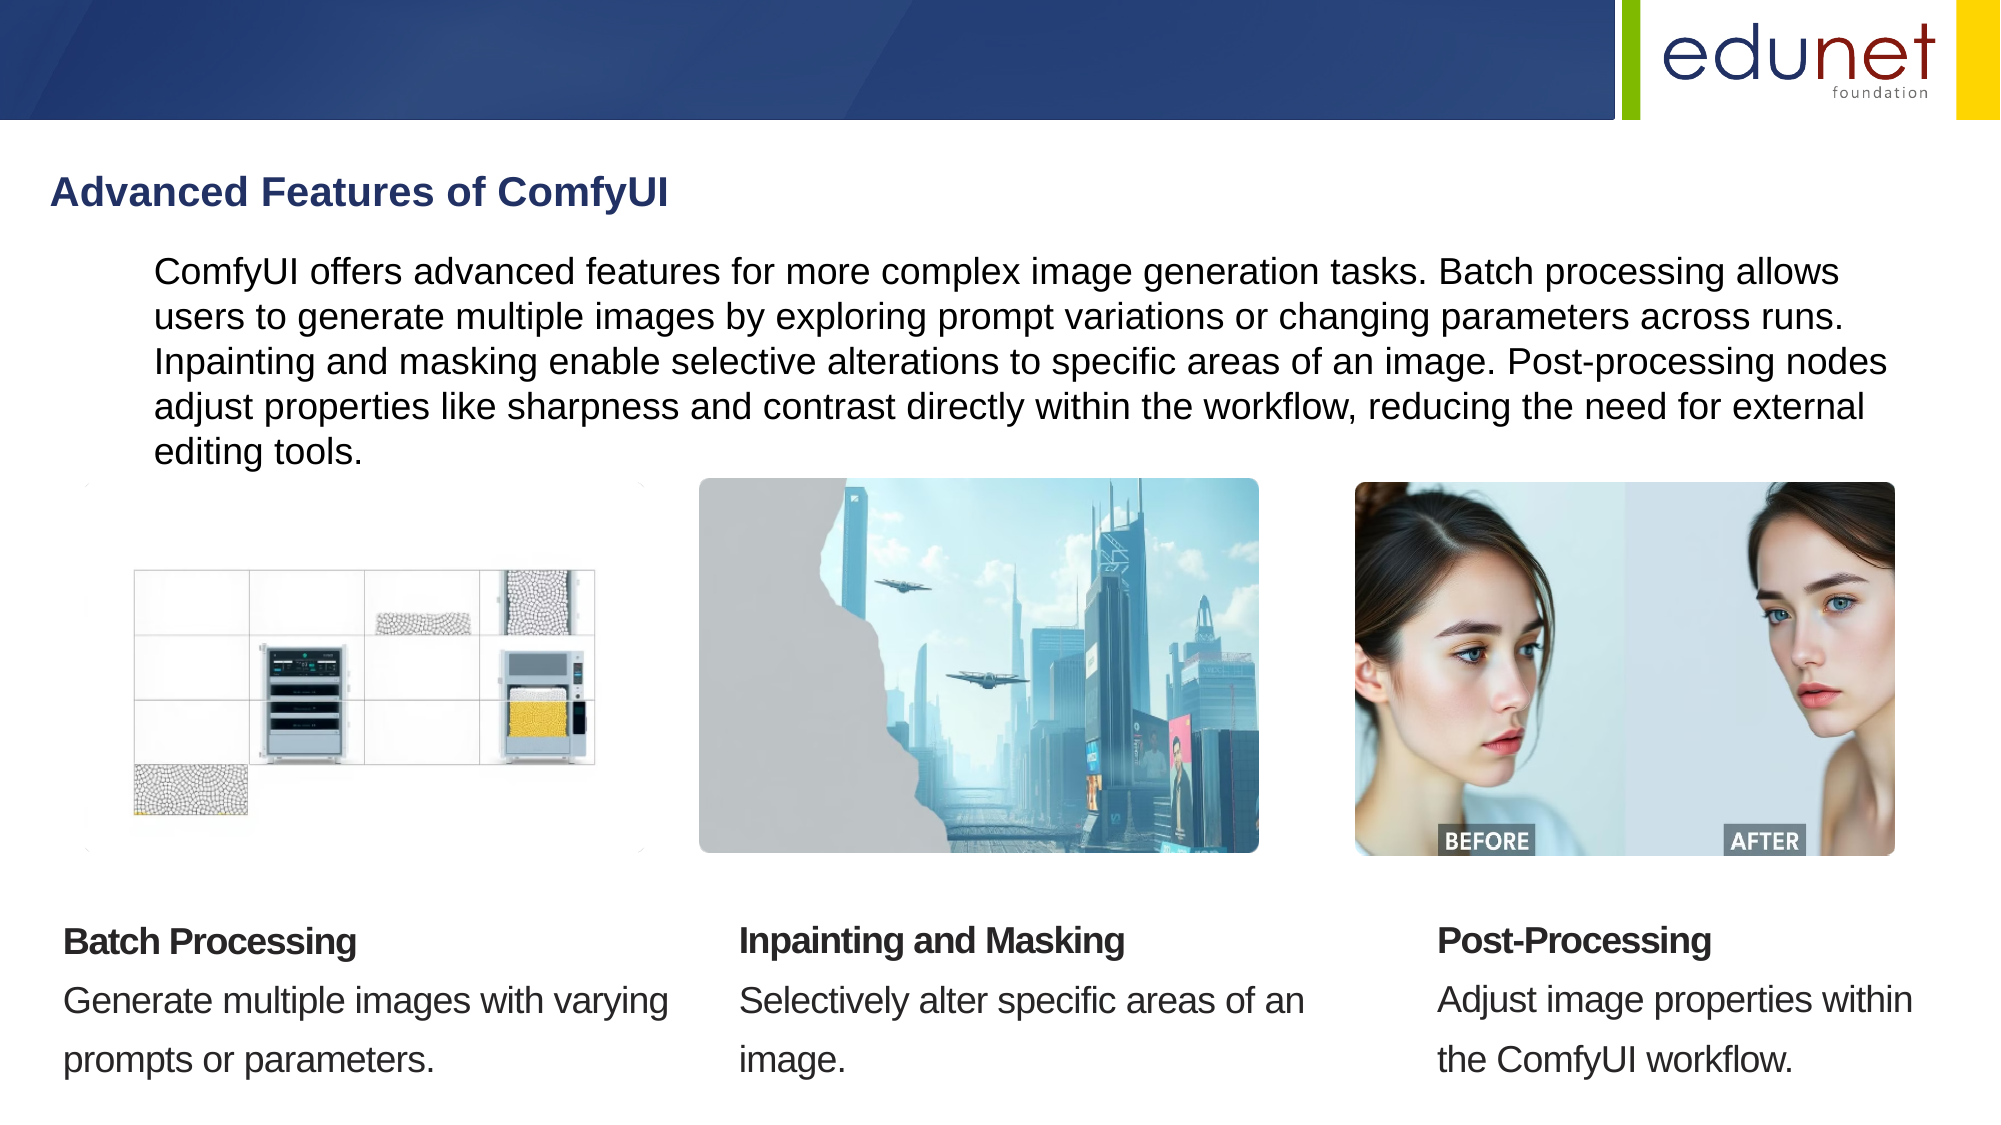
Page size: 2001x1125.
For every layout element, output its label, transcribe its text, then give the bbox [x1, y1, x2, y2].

text_box Batch Processing Generate multiple images with varying prompts or parameters. [62, 902, 720, 1092]
text_box Inpainting and Masking Selectively alter specific areas of an image. [738, 902, 1376, 1022]
text_box ComfyUI offers advanced features for more complex image generation tasks. Batch processing allows users to generate multiple images by exploring prompt variations or changing parameters across runs. Inpainting and masking enable selective alterations to specific areas of an image. Post-processing nodes adjust properties like sharpness and contrast directly within the workflow, reducing the need for external editing tools. [138, 239, 1937, 480]
text_box Post-Processing Adjust image properties within the ComfyUI workflow. [1437, 901, 1937, 1021]
picture [1355, 481, 1895, 857]
picture [1652, 12, 1948, 108]
picture [84, 481, 645, 853]
picture [699, 478, 1260, 853]
text_box Advanced Features of ComfyUI [34, 157, 1004, 223]
